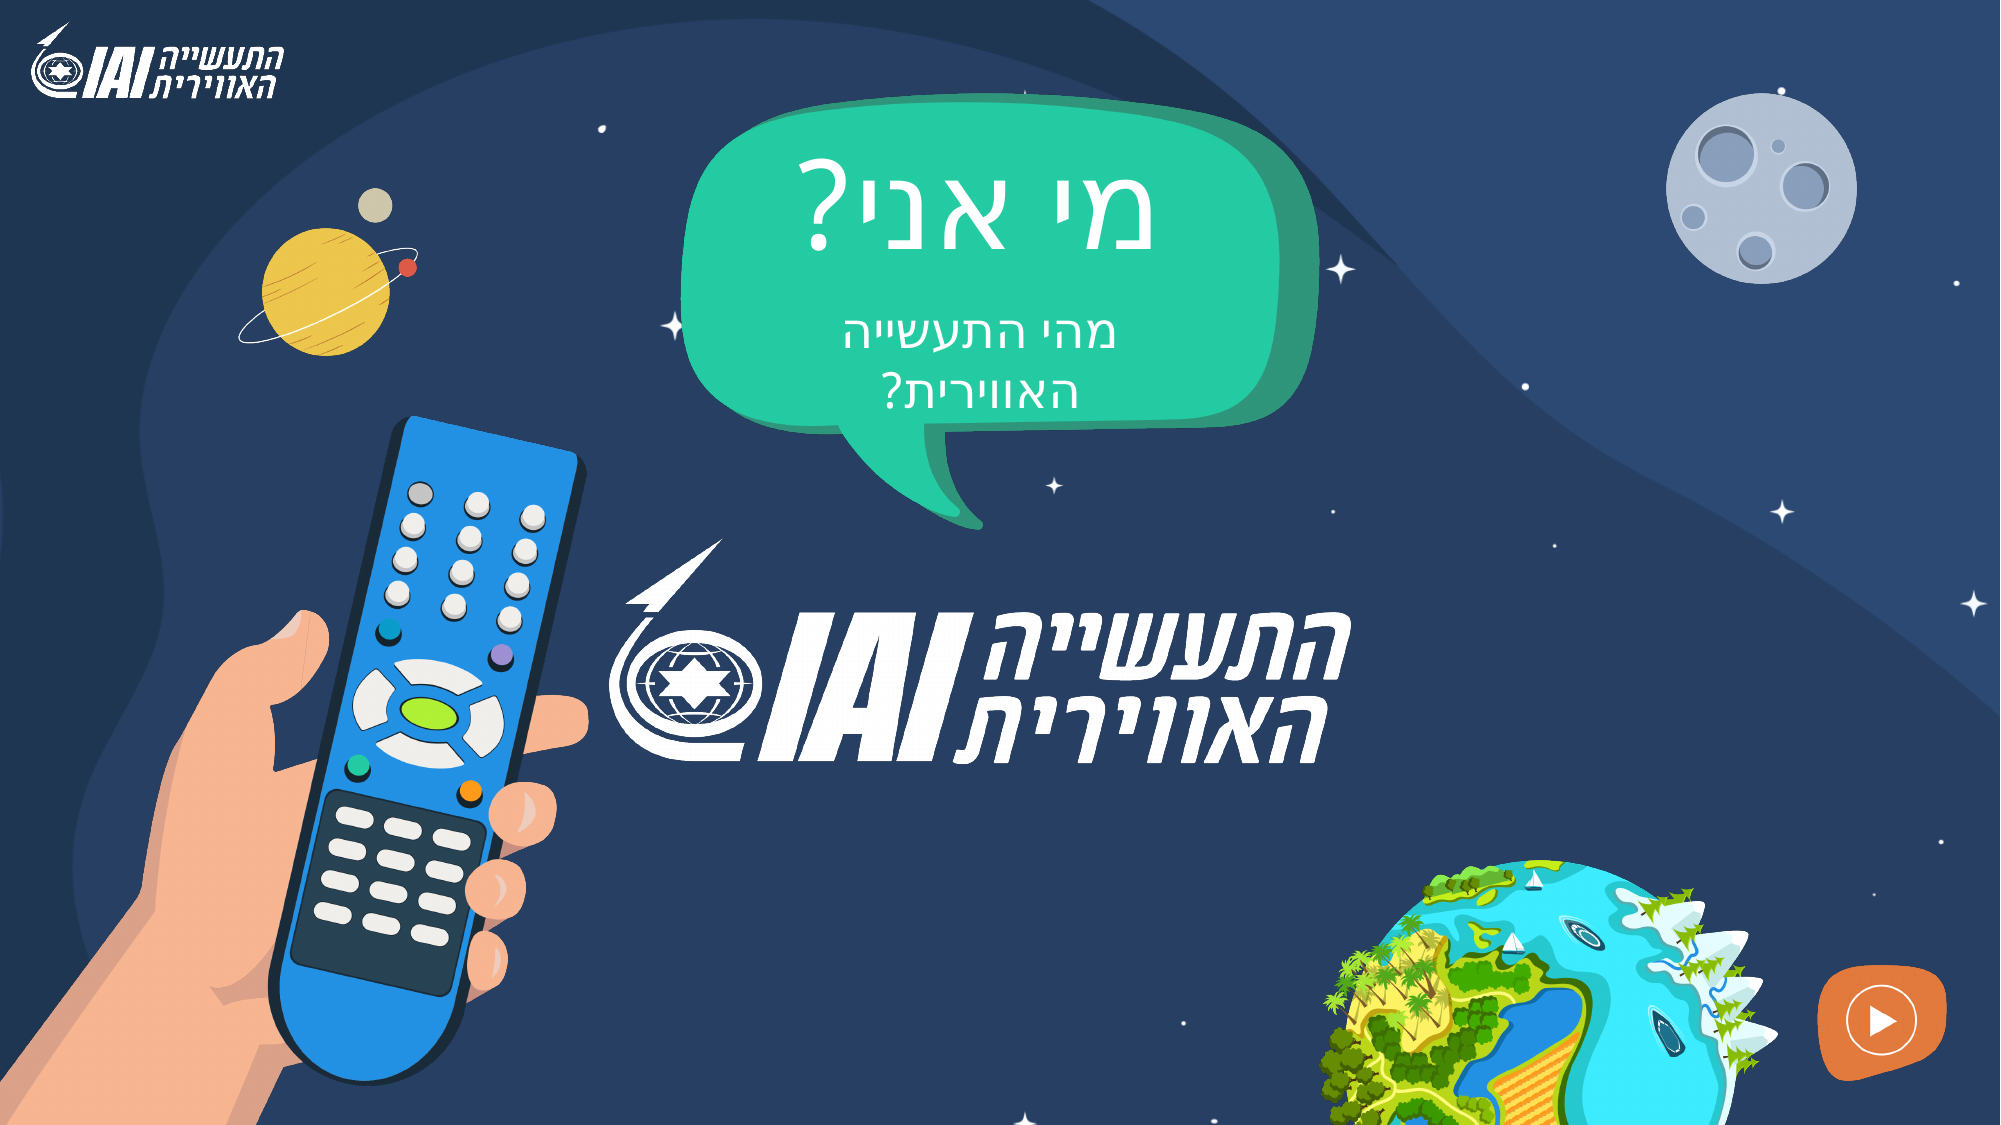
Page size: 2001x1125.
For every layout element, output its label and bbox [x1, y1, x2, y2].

text_box [680, 93, 1320, 530]
picture [0, 0, 2000, 1125]
